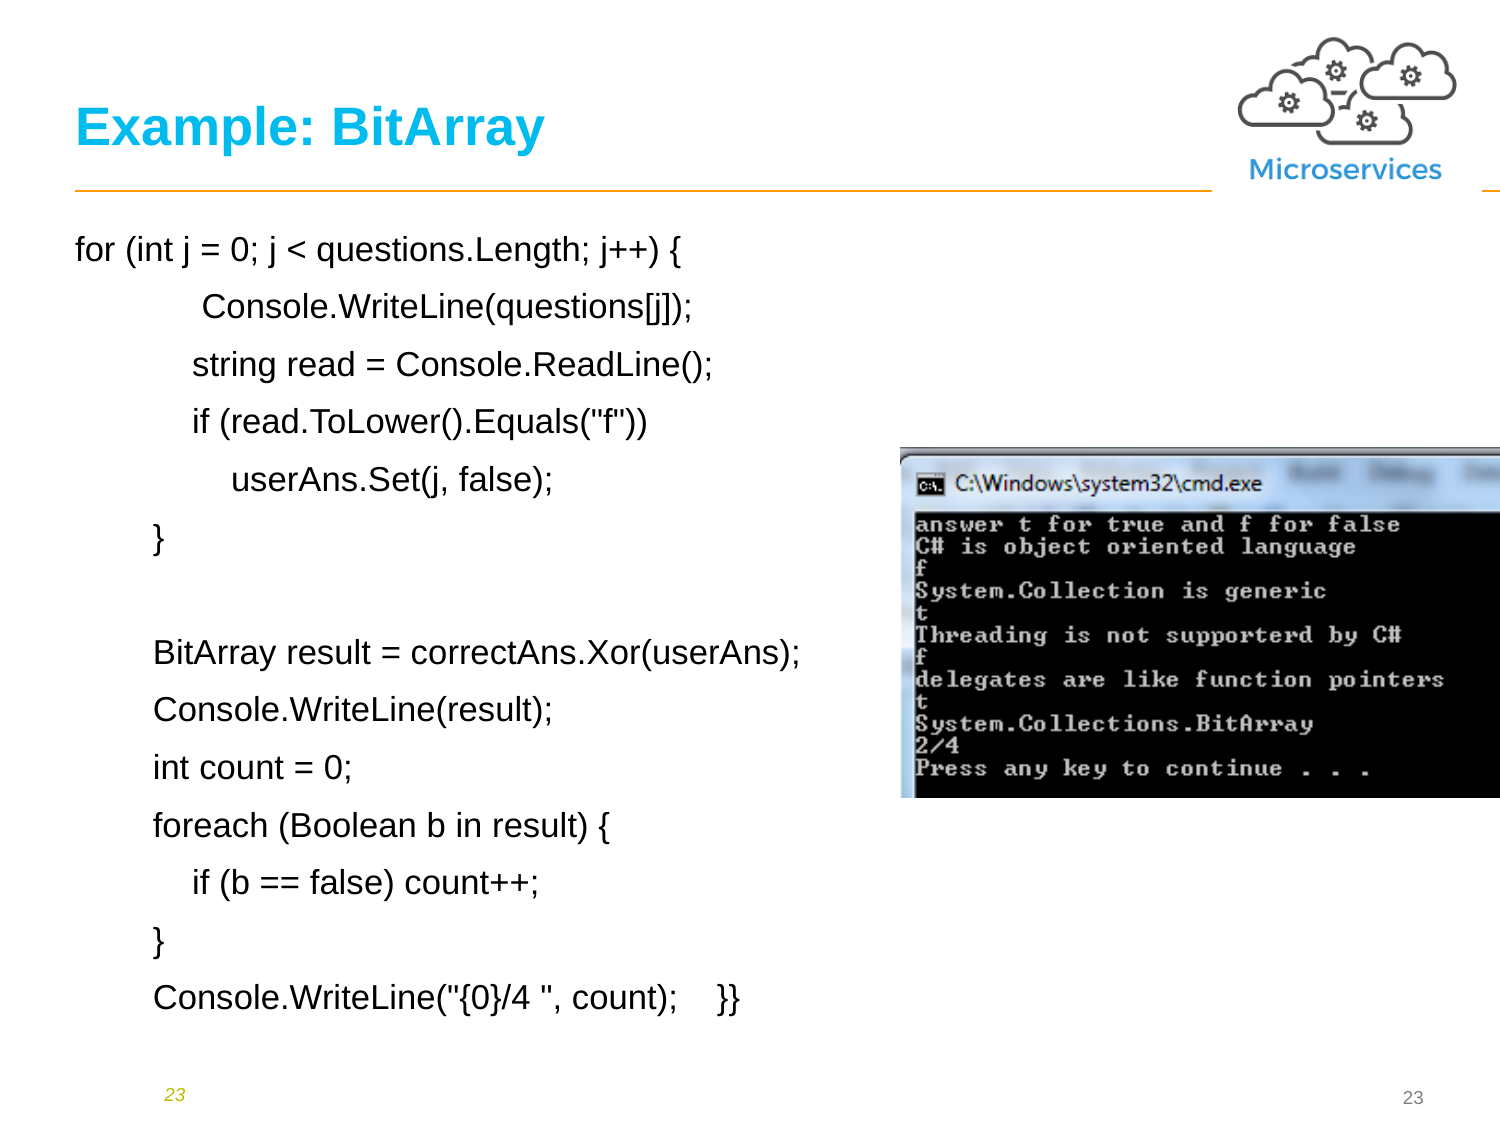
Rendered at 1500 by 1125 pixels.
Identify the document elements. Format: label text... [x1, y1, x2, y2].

picture [899, 447, 1500, 798]
slide_number 23 [0, 1074, 350, 1114]
picture [1212, 1, 1482, 203]
list for (int j = 0; j < questions.Length; j++) { Console.WriteLine(questions[j]); string read = Console.ReadLine(); if (read.ToLower().Equals("f")) userAns.Set(j, false); } BitArray result = correctAns.Xor(userAns); Console.WriteLine(result); int count = 0; foreach (Boolean b in result) { if (b == false) count++; } Console.WriteLine("{0}/4 ", count); }} [75, 226, 1425, 1018]
title Example: BitArray [75, 27, 1422, 157]
